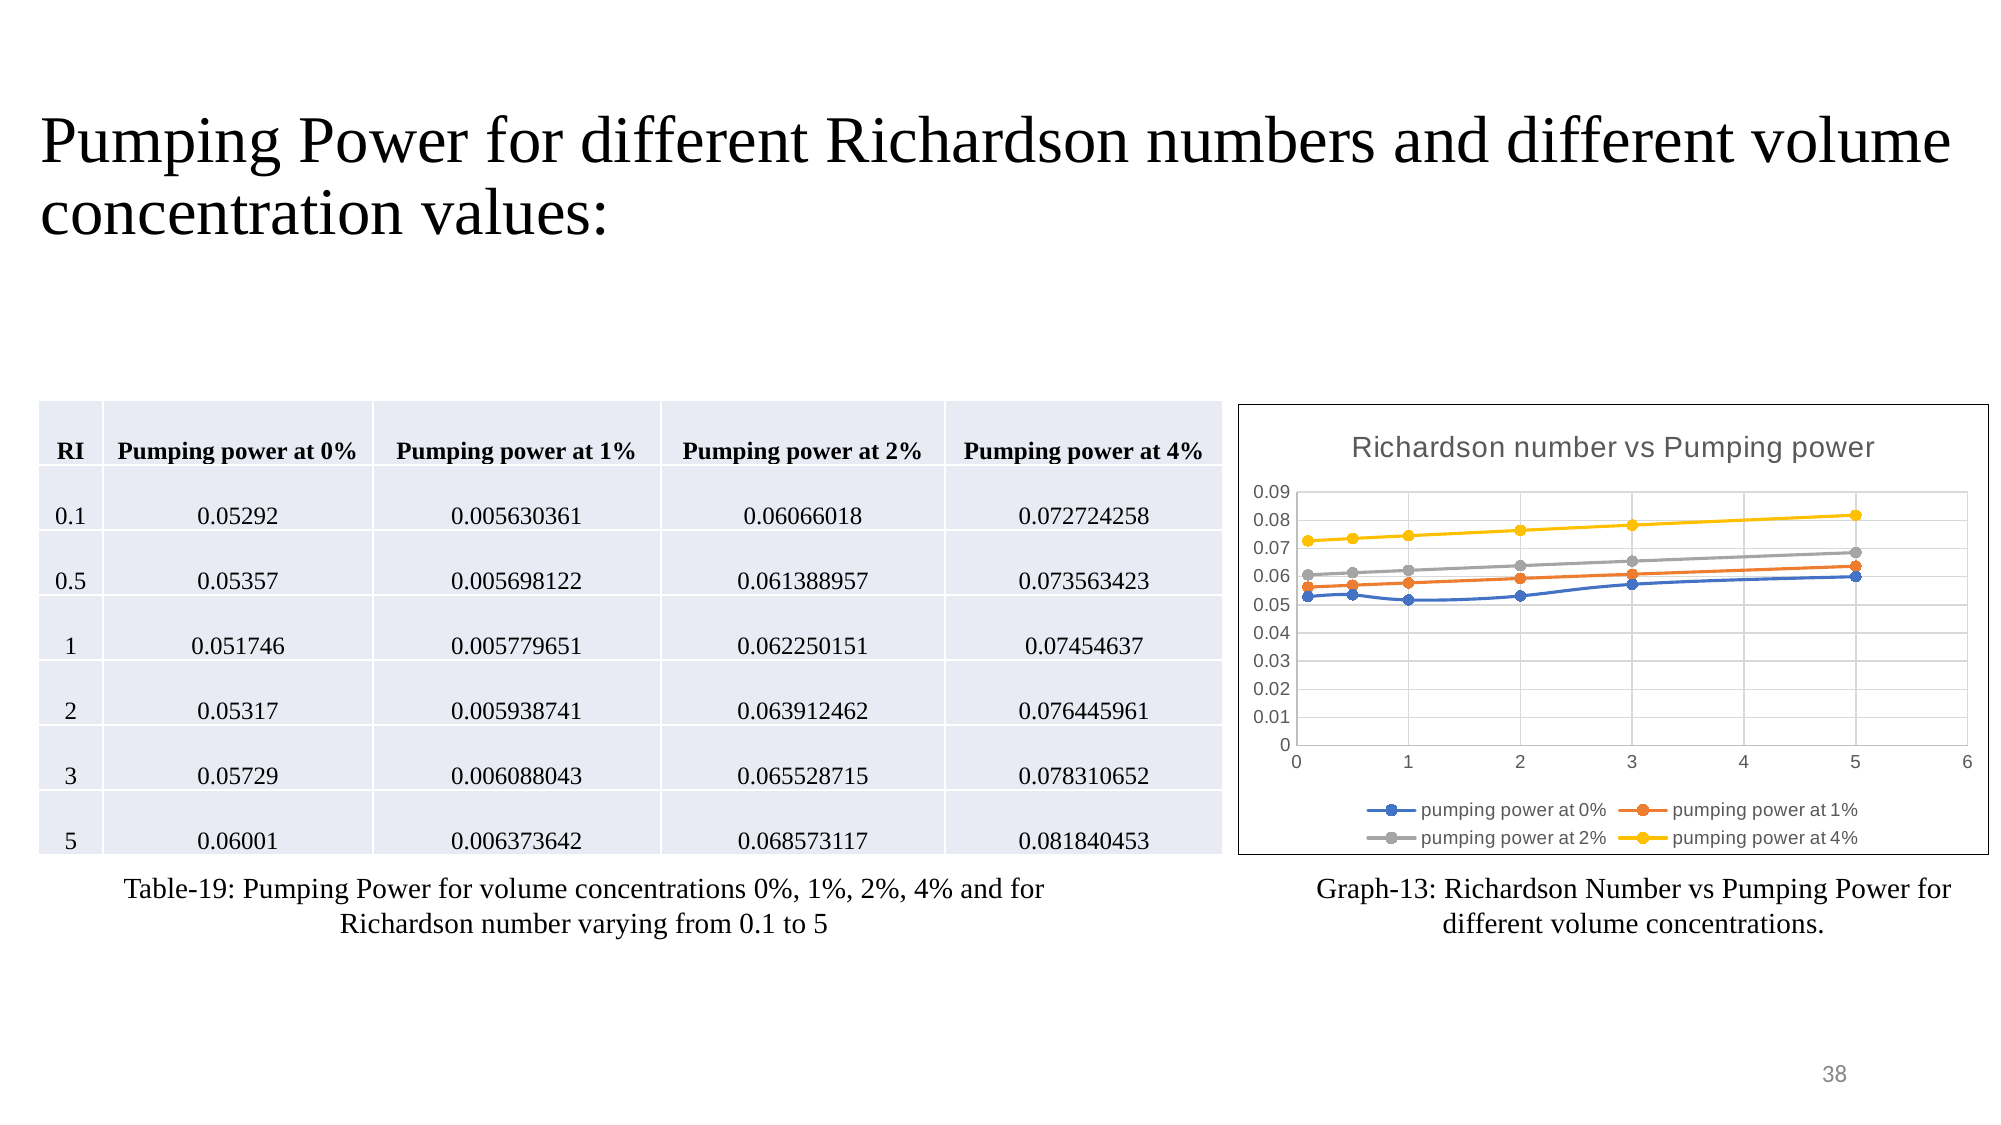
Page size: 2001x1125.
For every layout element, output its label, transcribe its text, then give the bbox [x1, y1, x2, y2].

table_cell 0.1 [39, 466, 102, 529]
chart [1238, 404, 1989, 856]
table_cell 0.05317 [104, 661, 372, 724]
table_cell 5 [39, 791, 102, 854]
table_cell 0.006088043 [374, 726, 660, 789]
table_cell 0.005779651 [374, 596, 660, 659]
table_cell 0.005938741 [374, 661, 660, 724]
table_cell 0.5 [39, 531, 102, 594]
table_cell 2 [39, 661, 102, 724]
table_header Pumping power at 0% [104, 401, 372, 464]
text_box Graph-13: Richardson Number vs Pumping Power for different volume concentrations. [1249, 861, 2000, 947]
table_cell 0.072724258 [946, 466, 1222, 529]
table_cell 0.005630361 [374, 466, 660, 529]
table_cell 0.05292 [104, 466, 372, 529]
table_cell 3 [39, 726, 102, 789]
table_cell 0.065528715 [662, 726, 944, 789]
table_header Pumping power at 2% [662, 401, 944, 464]
table_cell 0.068573117 [662, 791, 944, 854]
text_box Table-19: Pumping Power for volume concentrations 0%, 1%, 2%, 4% and for Richardson number varying from 0.1 to 5 [84, 861, 1085, 947]
table_header Pumping power at 4% [946, 401, 1222, 464]
table_cell 0.081840453 [946, 791, 1222, 854]
table_header RI [39, 401, 102, 464]
table_cell 1 [39, 596, 102, 659]
table_cell 0.078310652 [946, 726, 1222, 789]
title Pumping Power for different Richardson numbers and different volume concentration values: [25, 122, 1989, 312]
slide_number 38 [1412, 1042, 1863, 1103]
table_cell 0.051746 [104, 596, 372, 659]
table_cell 0.06001 [104, 791, 372, 854]
table_header Pumping power at 1% [374, 401, 660, 464]
table_cell 0.06066018 [662, 466, 944, 529]
table_cell 0.07454637 [946, 596, 1222, 659]
table_cell 0.005698122 [374, 531, 660, 594]
table_cell 0.073563423 [946, 531, 1222, 594]
table_cell 0.063912462 [662, 661, 944, 724]
table_cell 0.05729 [104, 726, 372, 789]
table_cell 0.062250151 [662, 596, 944, 659]
table_cell 0.05357 [104, 531, 372, 594]
table_cell 0.061388957 [662, 531, 944, 594]
table_cell 0.006373642 [374, 791, 660, 854]
table_cell 0.076445961 [946, 661, 1222, 724]
